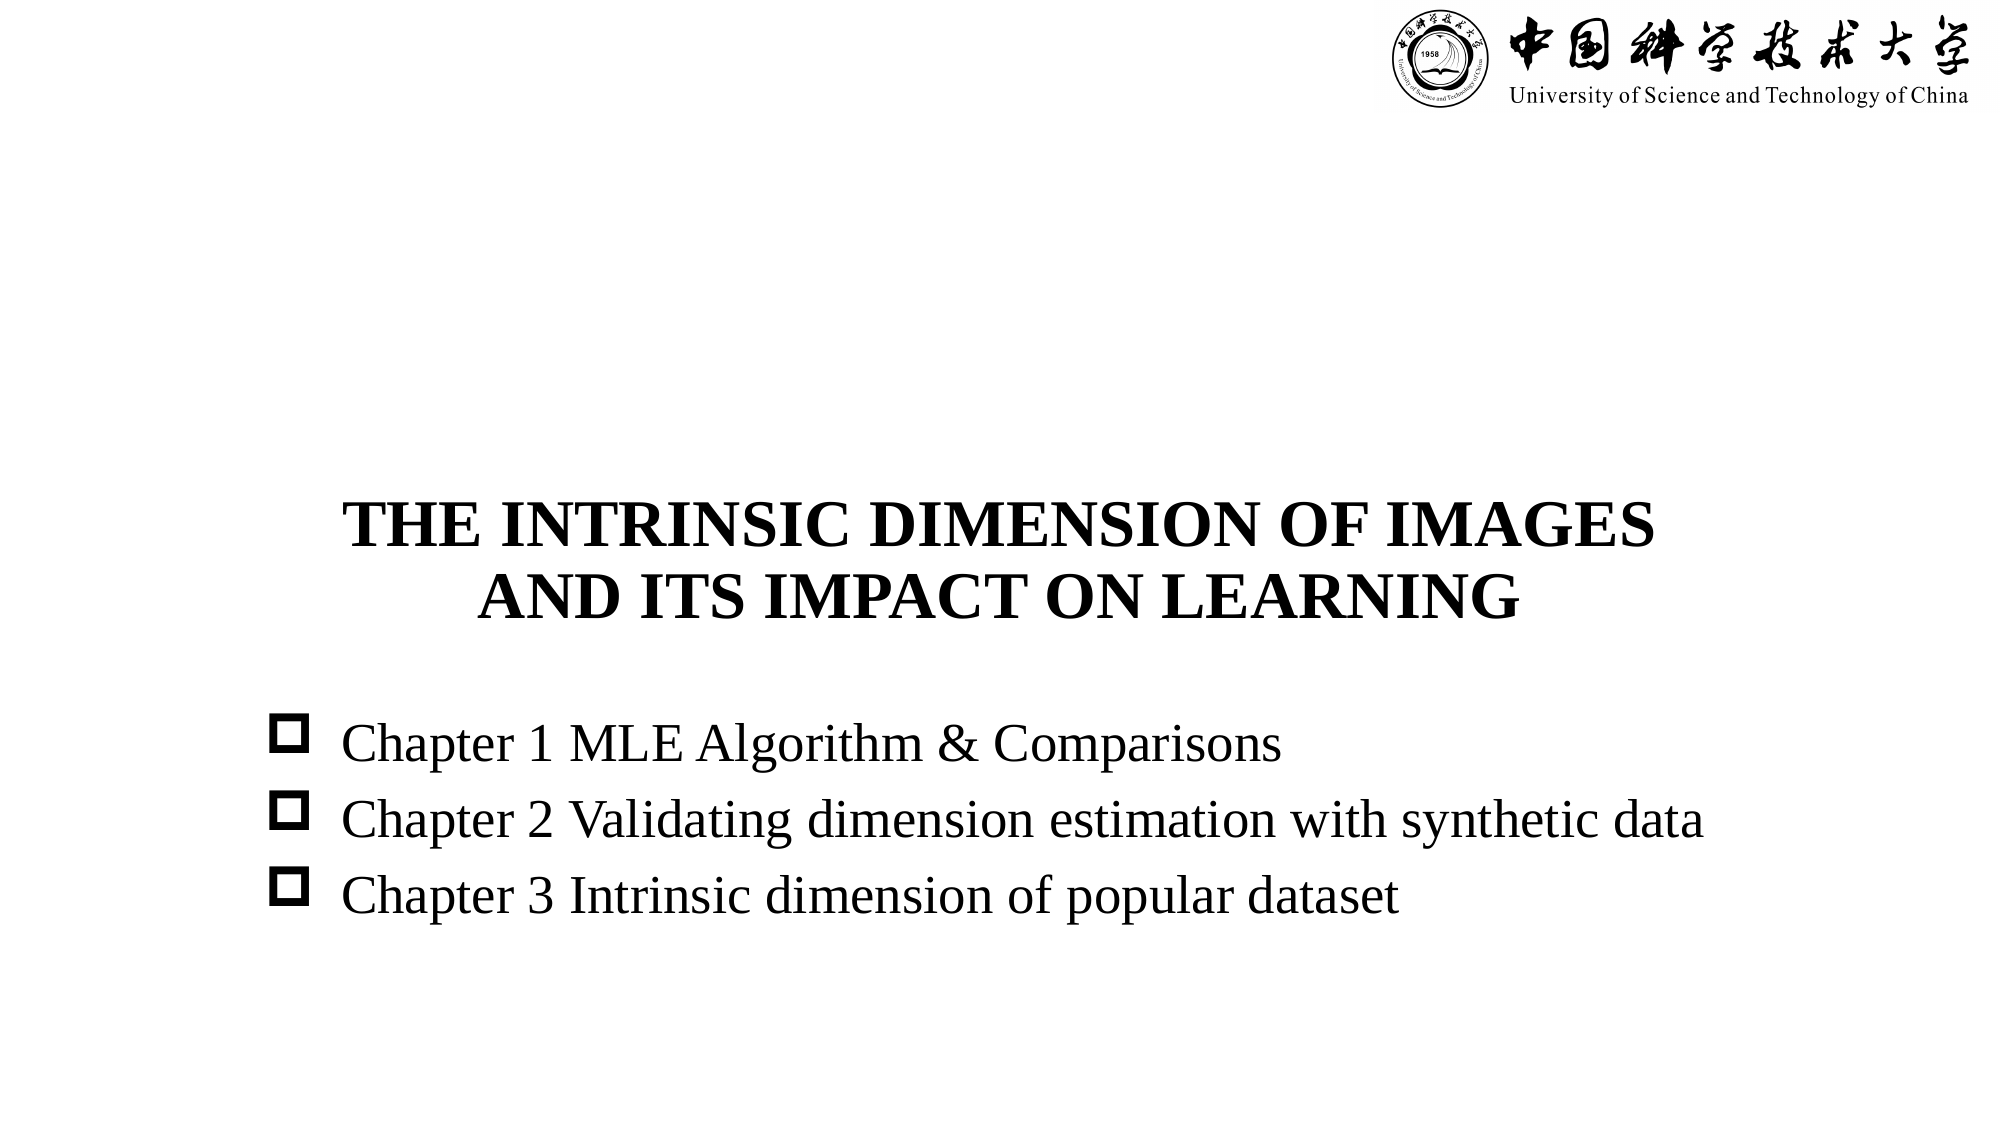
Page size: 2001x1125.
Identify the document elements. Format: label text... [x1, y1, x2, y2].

title THE INTRINSIC DIMENSION OF IMAGES AND ITS IMPACT ON LEARNING [249, 249, 1750, 641]
subtitle Chapter 1 MLE Algorithm & Comparisons Chapter 2 Validating dimension estimation with synthetic data Chapter 3 Intrinsic dimension of popular dataset [249, 707, 1750, 979]
picture [1374, 0, 2000, 113]
